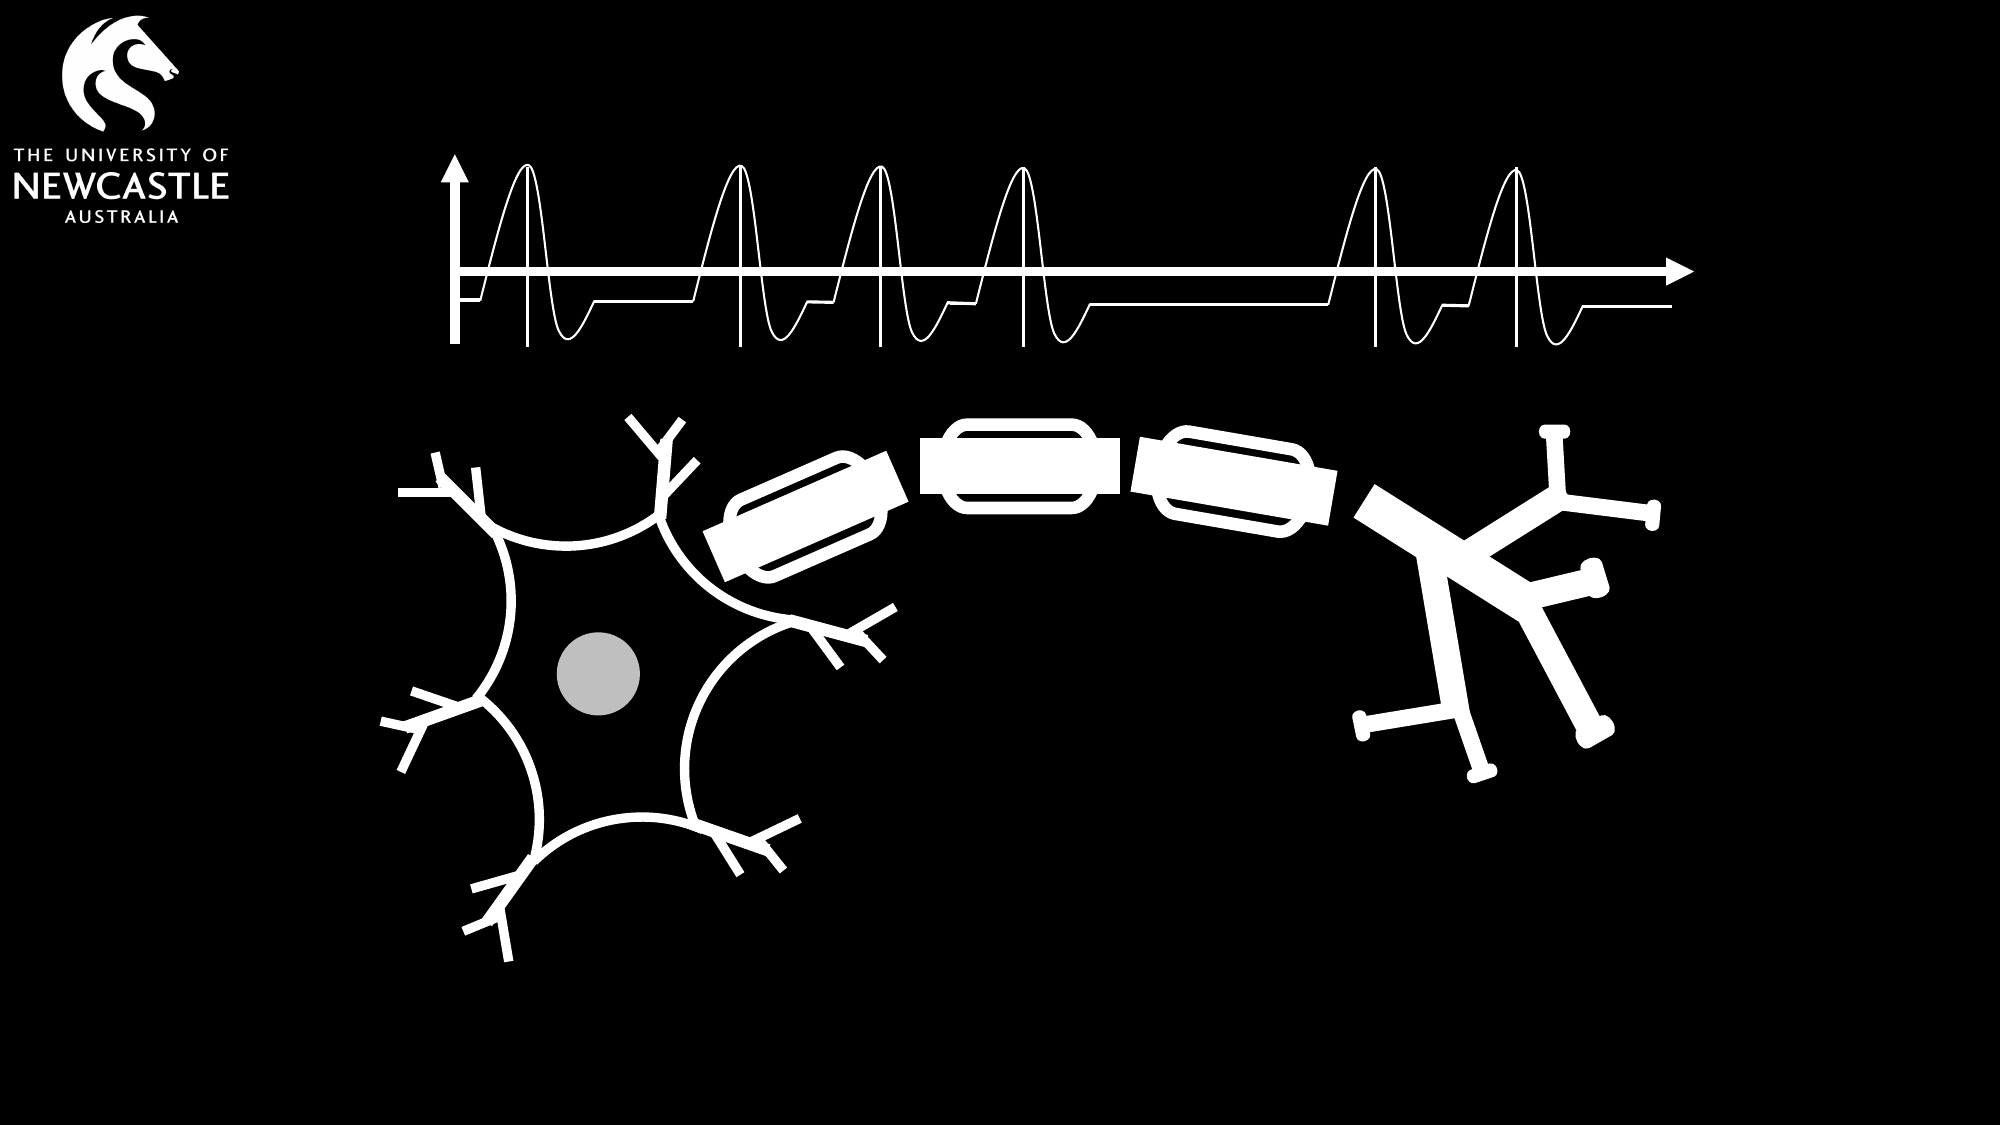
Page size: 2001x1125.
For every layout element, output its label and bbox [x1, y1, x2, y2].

text_box [203, 238, 1660, 1125]
text_box [527, 167, 1517, 348]
picture [8, 8, 235, 232]
text_box [454, 154, 1695, 345]
text_box [454, 164, 1672, 345]
